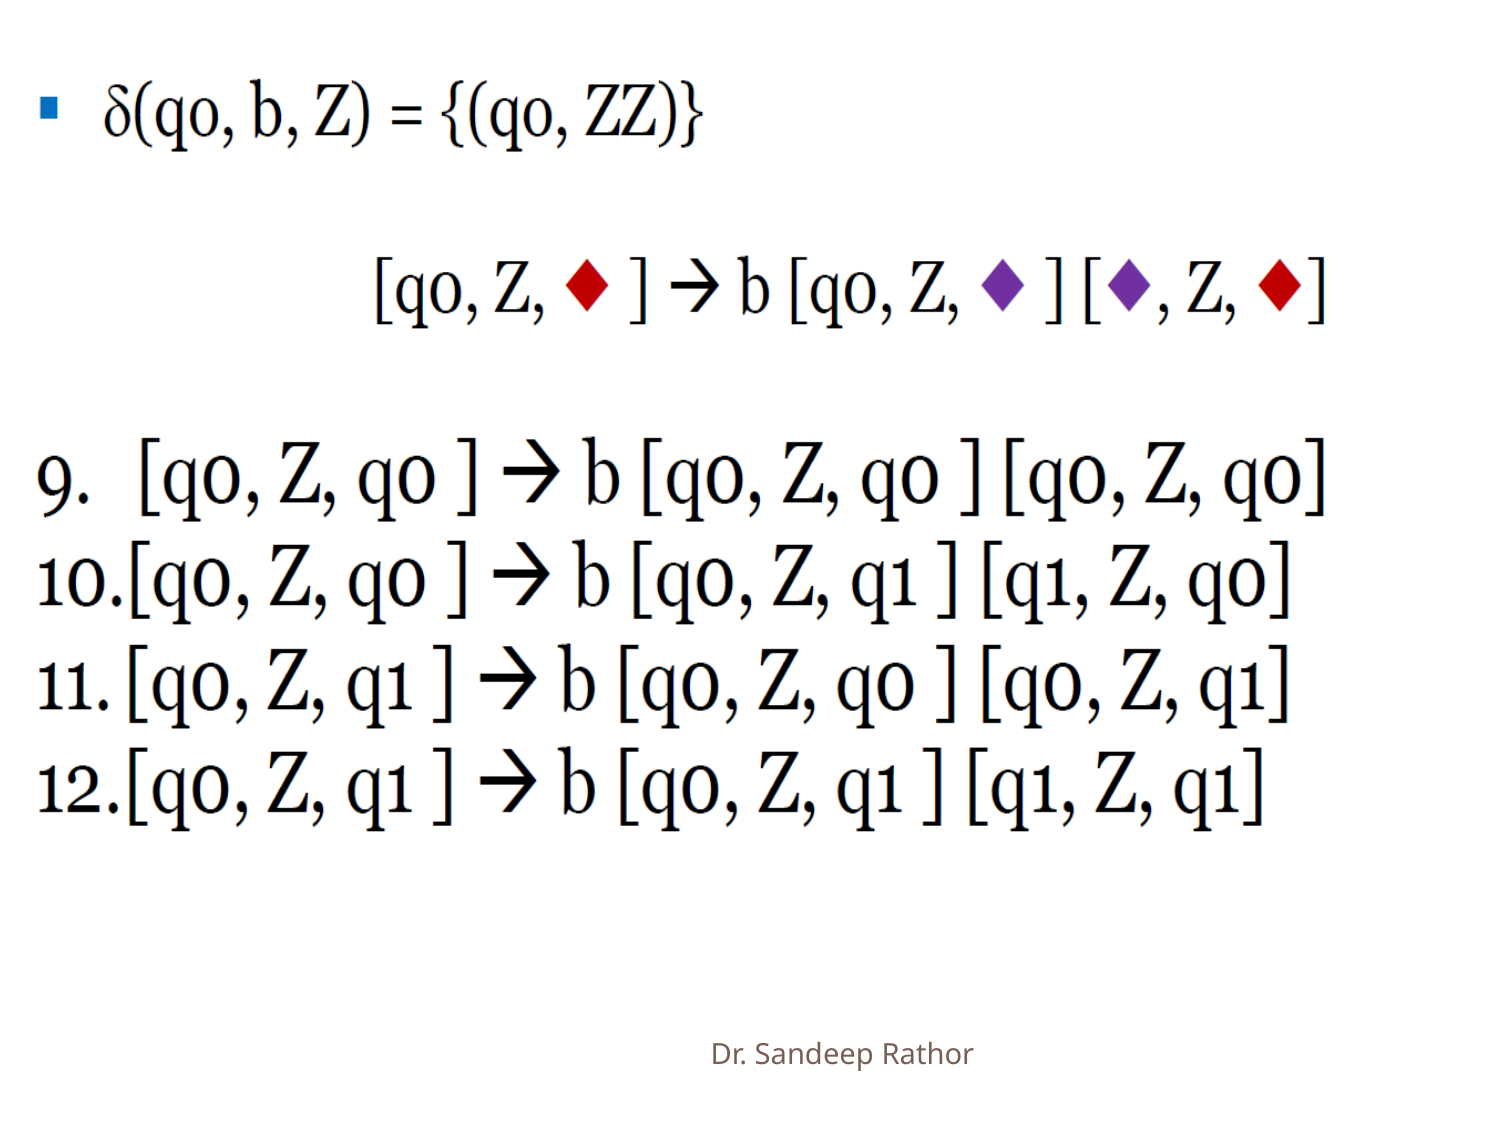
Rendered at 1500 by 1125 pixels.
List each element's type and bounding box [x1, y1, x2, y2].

footer [99, 1024, 990, 1085]
picture [24, 49, 1395, 878]
